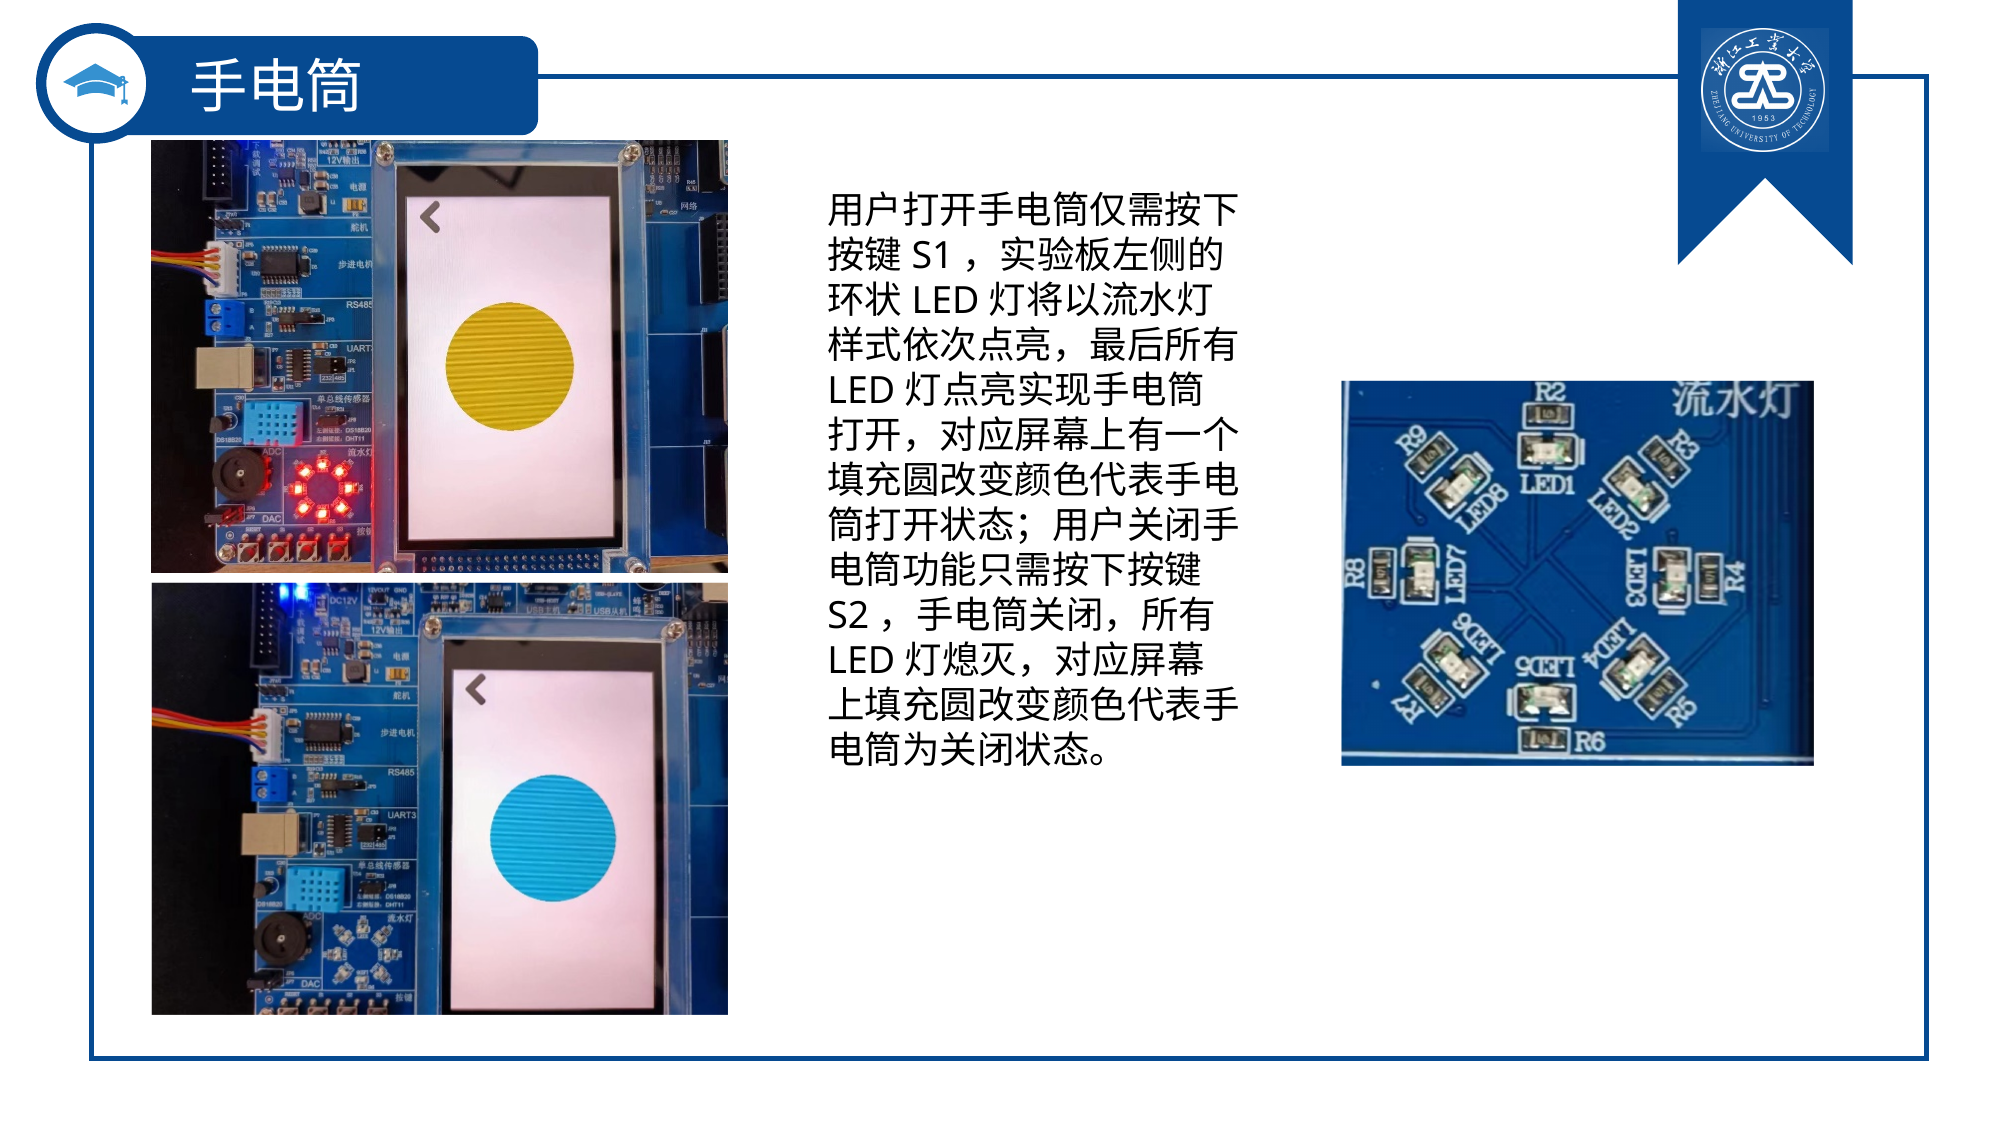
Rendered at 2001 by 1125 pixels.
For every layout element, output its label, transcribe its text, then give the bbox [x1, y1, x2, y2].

picture [1341, 380, 1814, 766]
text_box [1677, 0, 1853, 266]
text_box [90, 75, 1928, 1059]
picture [151, 140, 728, 573]
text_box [41, 28, 652, 139]
picture [151, 582, 728, 1015]
text_box 用户打开手电筒仅需按下按键S1，实验板左侧的环状LED灯将以流水灯样式依次点亮，最后所有LED灯点亮实现手电筒打开，对应屏幕上有一个填充圆改变颜色代表手电筒打开状态；用户关闭手电筒功能只需按下按键S2，手电筒关闭，所有LED灯熄灭，对应屏幕上填充圆改变颜色代表手电筒为关闭状态。 [812, 179, 1256, 779]
